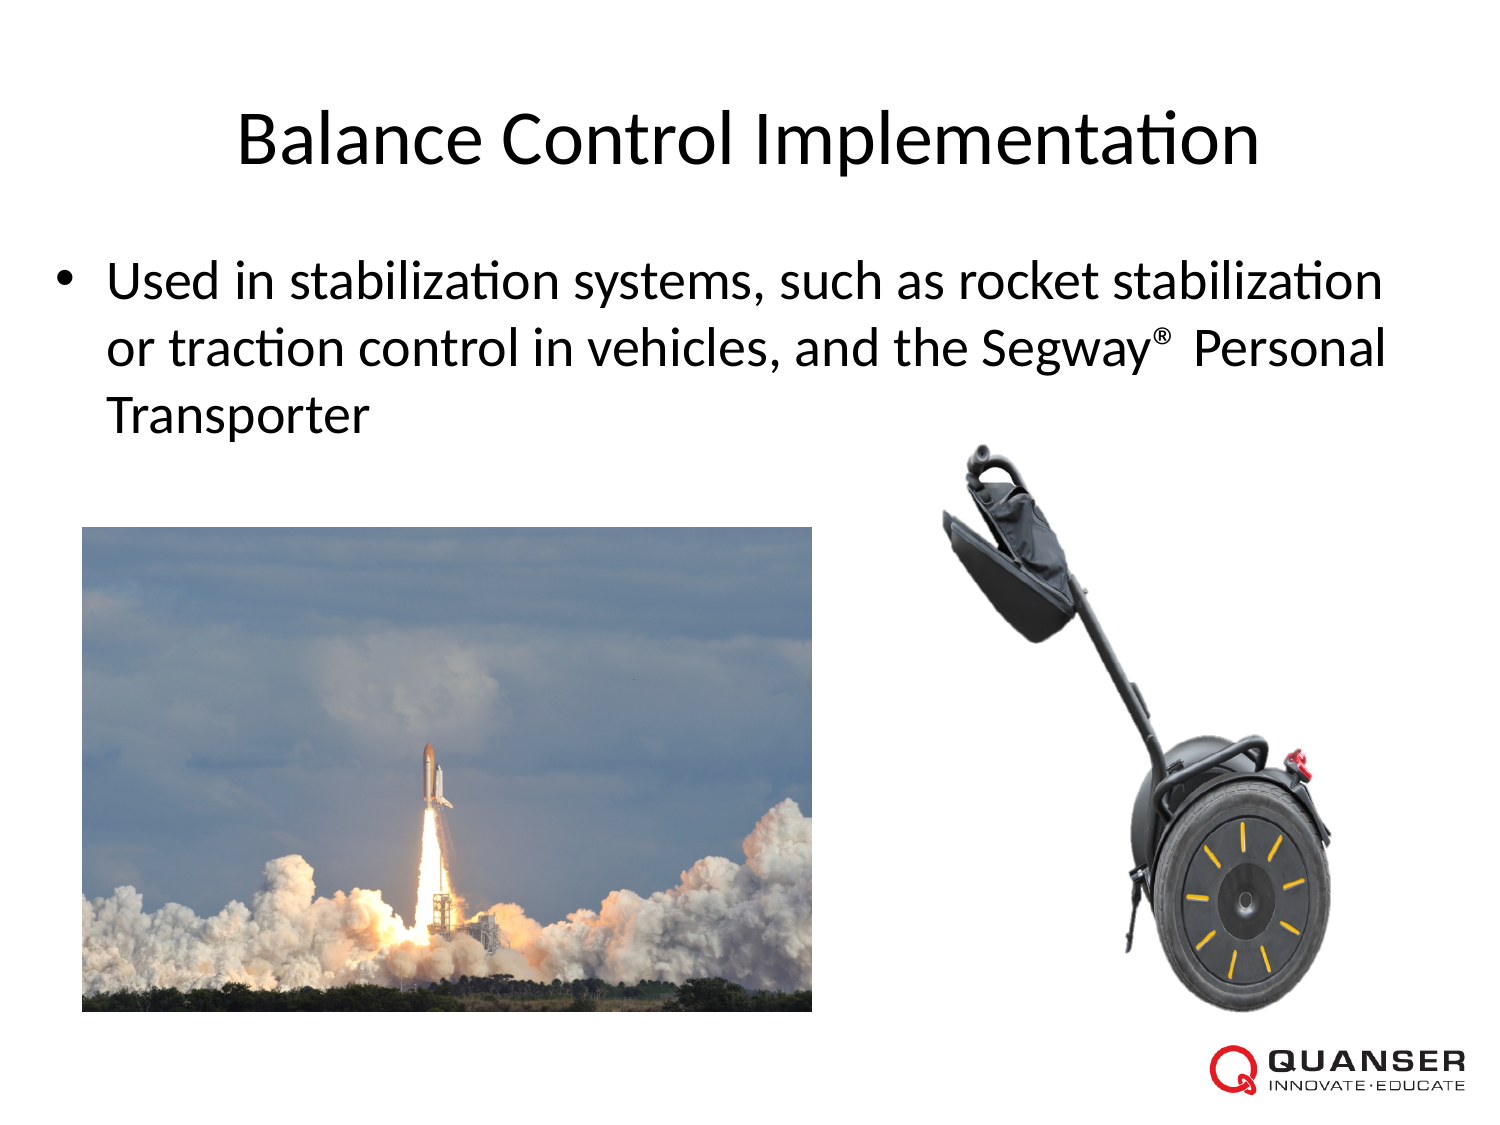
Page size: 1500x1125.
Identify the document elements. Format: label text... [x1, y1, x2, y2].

picture [879, 373, 1500, 1125]
title Balance Control Implementation [40, 78, 1460, 188]
picture [82, 526, 812, 1013]
list Used in stabilization systems, such as rocket stabilization or traction control in vehicles, and the Segway® Personal Transporter [40, 235, 1460, 454]
